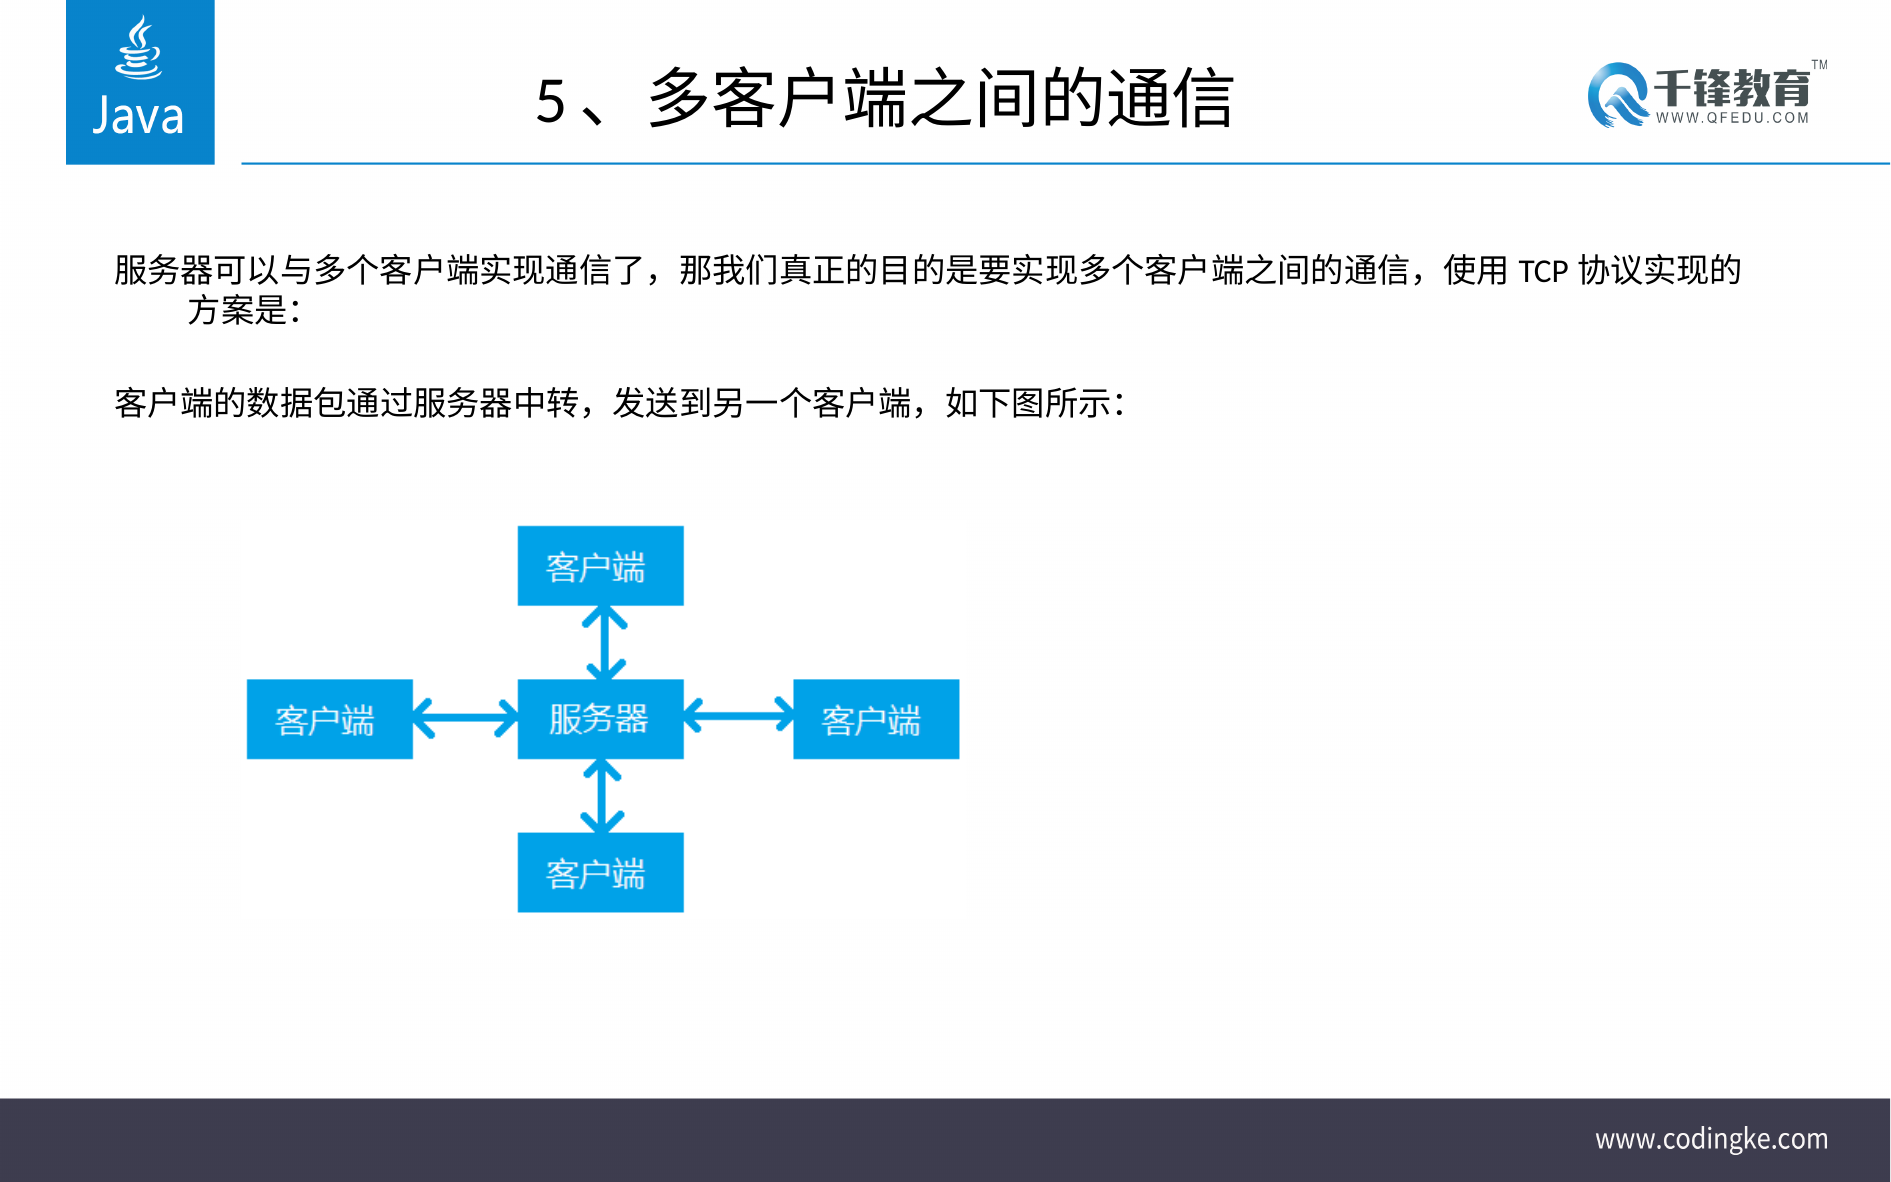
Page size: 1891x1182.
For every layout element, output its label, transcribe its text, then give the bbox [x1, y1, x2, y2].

list 服务器可以与多个客户端实现通信了，那我们真正的目的是要实现多个客户端之间的通信，使用TCP协议实现的方案是： 客户端的数据包通过服务器中转，发送到另一个客户端，如下图所示： [94, 239, 1796, 1036]
title 5、多客户端之间的通信 [236, 47, 1536, 147]
picture [0, 0, 1891, 1182]
